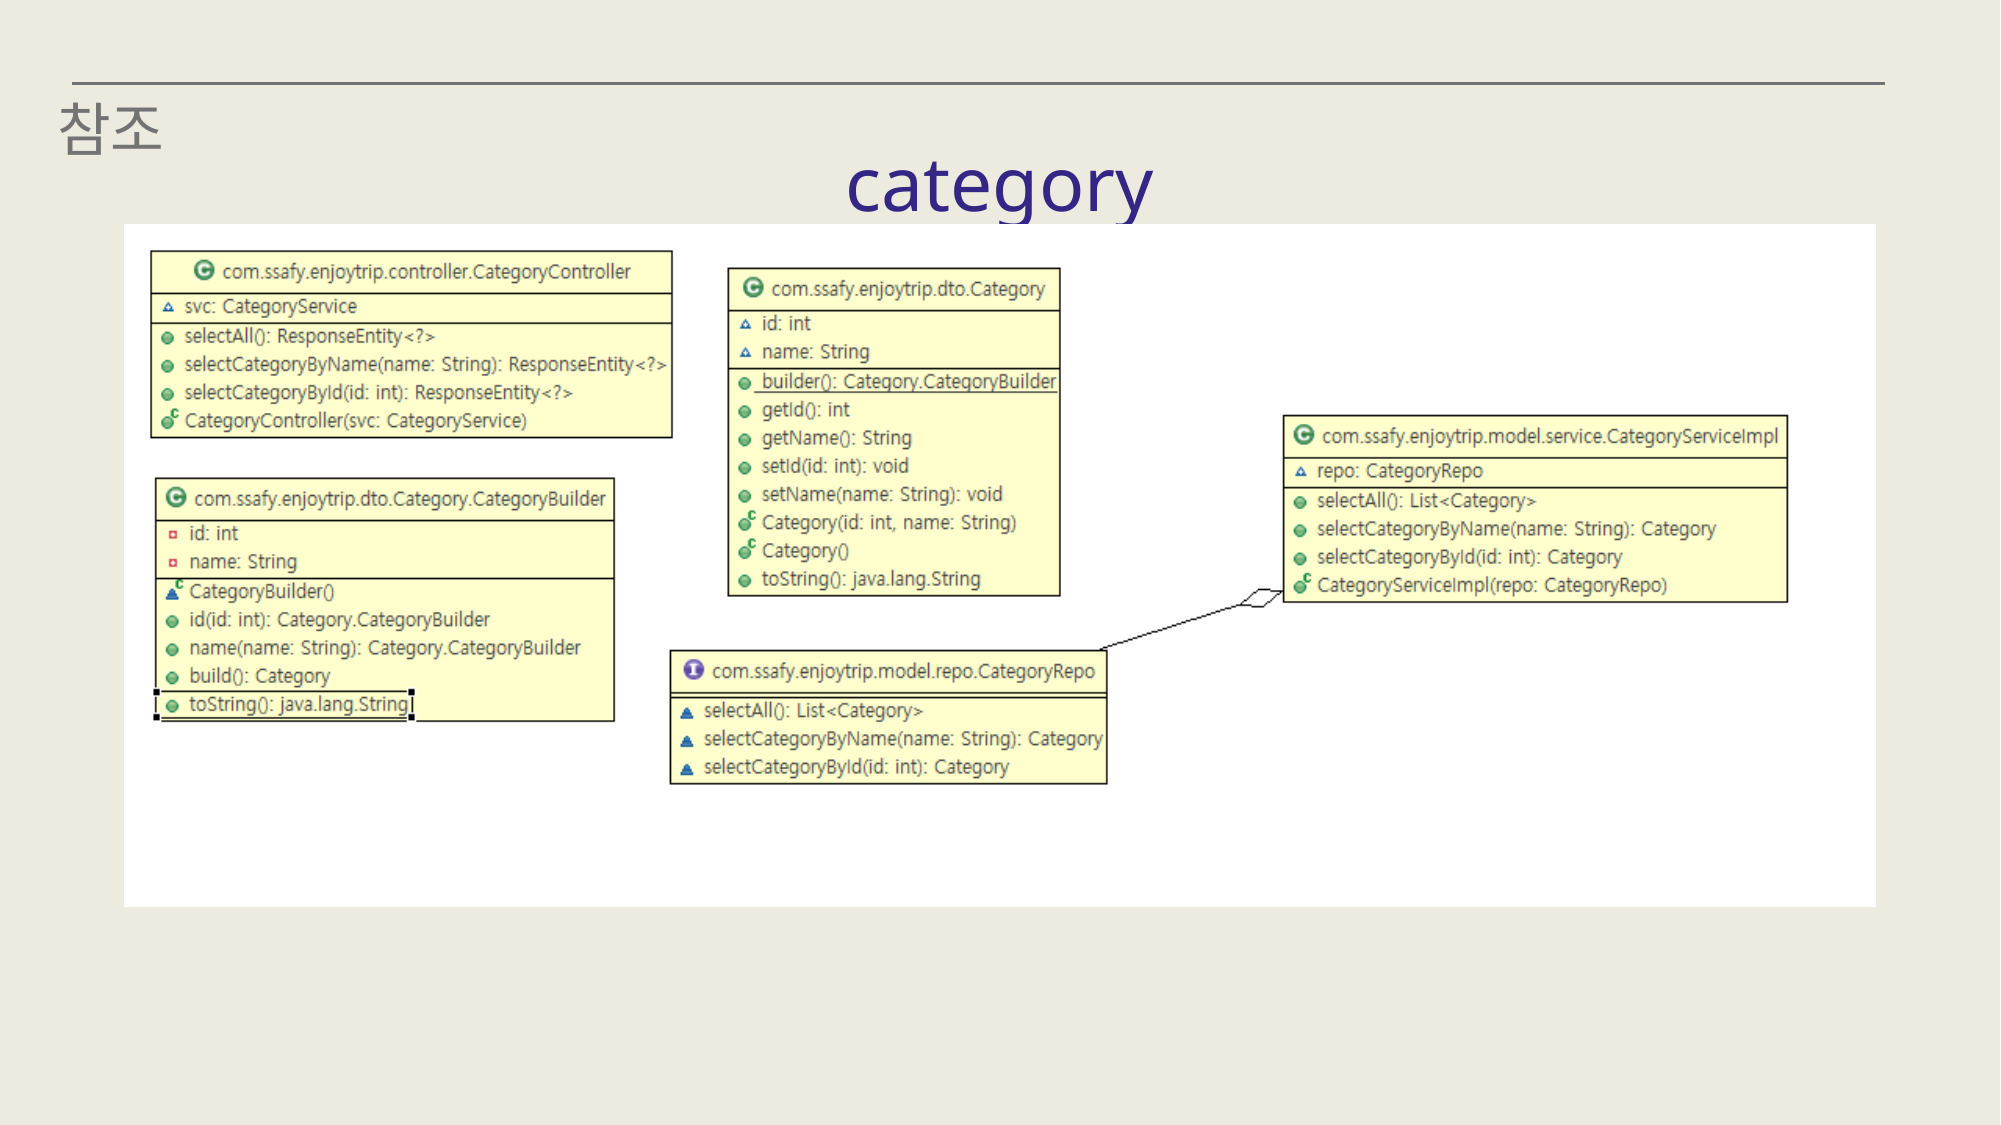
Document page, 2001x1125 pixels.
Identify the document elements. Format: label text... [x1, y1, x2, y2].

text_box 참조 [42, 85, 179, 171]
picture [124, 224, 1876, 907]
text_box category [831, 128, 1169, 224]
